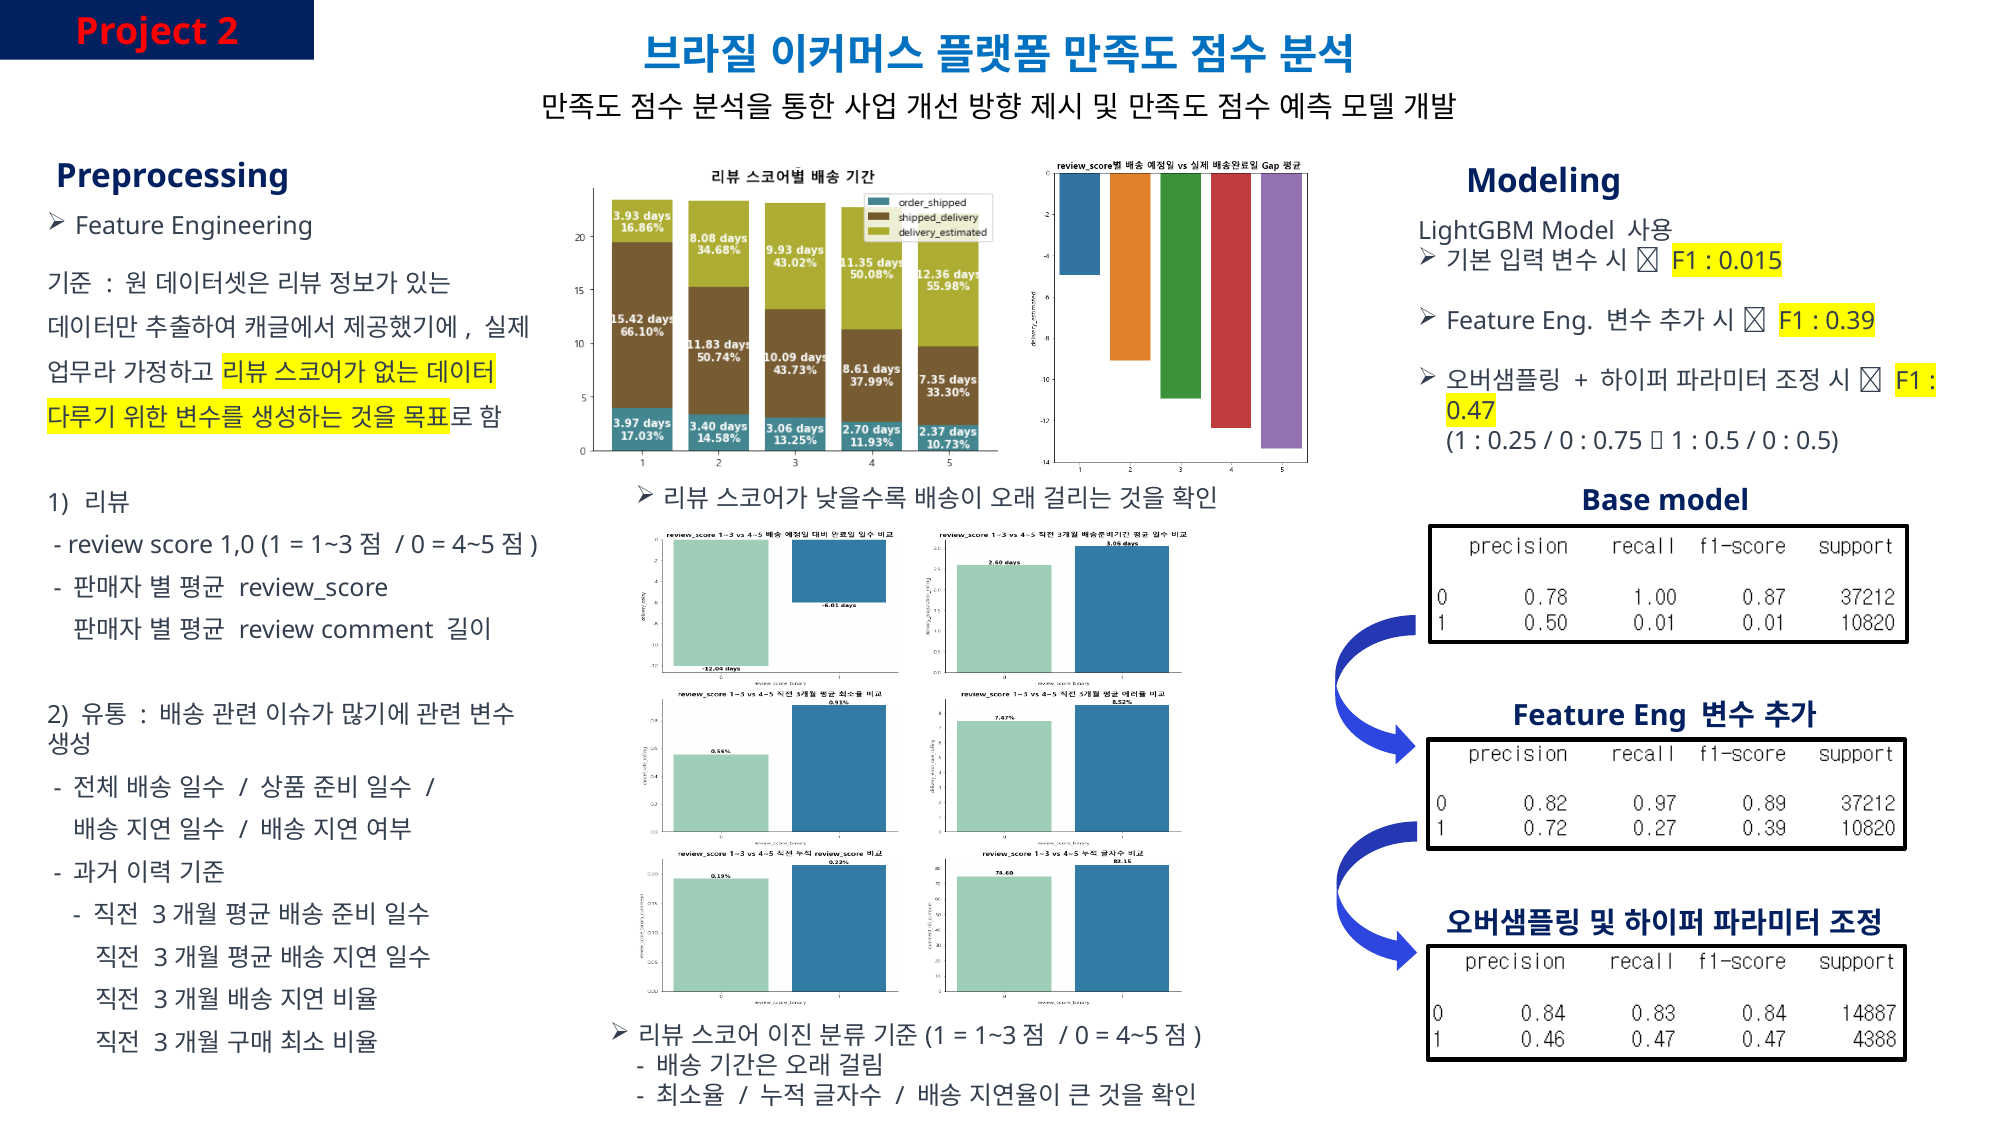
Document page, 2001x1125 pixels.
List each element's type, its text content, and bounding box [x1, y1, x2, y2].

text_box 오버샘플링 및 하이퍼 파라미터 조정 [1428, 896, 1903, 947]
picture [635, 528, 1191, 1008]
picture [1432, 528, 1905, 640]
text_box Modeling [1386, 152, 1702, 207]
text_box Preprocessing [15, 146, 331, 202]
picture [561, 167, 1004, 475]
picture [1430, 741, 1903, 846]
text_box Base model [1428, 473, 1903, 524]
picture [1026, 156, 1322, 486]
text_box 리뷰 스코어 이진 분류 기준(1 = 1~3점 / 0 = 4~5점) - 배송 기간은 오래 걸림 - 최소율 / 누적 글자수 / 배송 지연율이 큰 것을 확인 [595, 1011, 1232, 1117]
text_box Feature Eng 변수 추가 [1428, 688, 1903, 739]
text_box [1334, 614, 1418, 767]
text_box Feature Engineering 기준 : 원 데이터셋은 리뷰 정보가 있는 데이터만 추출하여 캐글에서 제공했기에, 실제 업무라 가정하고 리뷰 스코어가 없는 데이터 다루기 위한 변수를 생성하는 것을 목표로 함 리뷰 - review score 1,0 (1 = 1~3점 / 0 = 4~5점) - 판매자 별 평균 review_score 판매자 별 평균 review comment 길이 2) 유통 : 배송 관련 이슈가 많기에 관련 변수 생성 - 전체 배송 일수 / 상품 준비 일수 / 배송 지연 일수 / 배송 지연 여부 - 과거 이력 기준 - 직전 3개월 평균 배송 준비 일수 직전 3개월 평균 배송 지연 일수 직전 3개월 배송 지연 비율 직전 3개월 구매 최소 비율 [32, 202, 558, 1064]
picture [1430, 948, 1903, 1058]
text_box [1335, 820, 1419, 974]
text_box 리뷰 스코어가 낮을수록 배송이 오래 걸리는 것을 확인 [621, 474, 1257, 520]
text_box LightGBM Model 사용 기본 입력 변수 시  F1 : 0.015 Feature Eng. 변수 추가 시  F1 : 0.39 오버샘플링 + 하이퍼 파라미터 조정 시  F1 : 0.47 (1 : 0.25 / 0 : 0.75  1 : 0.5 / 0 : 0.5) [1403, 207, 1989, 462]
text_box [326, 20, 1674, 132]
text_box Project 2 [0, 0, 314, 60]
